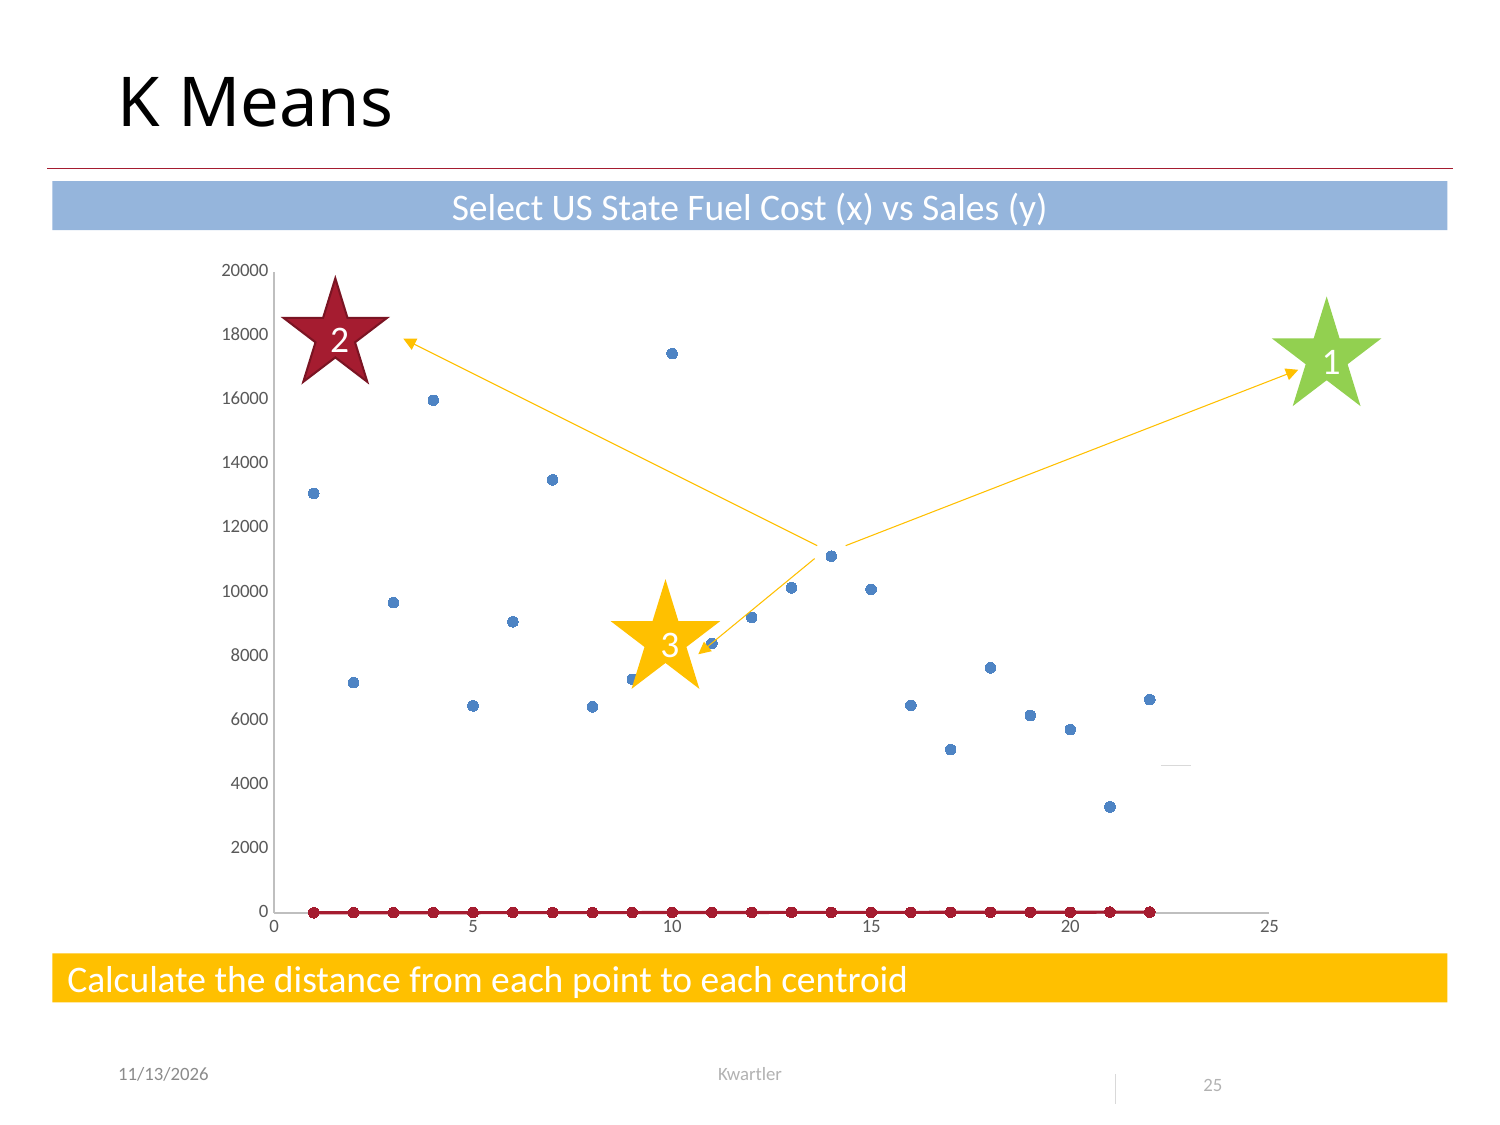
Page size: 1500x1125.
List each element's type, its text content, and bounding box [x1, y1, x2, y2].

text_box 1 [1301, 296, 1382, 407]
title K Means [103, 59, 1397, 157]
chart [199, 248, 1301, 952]
text_box Select US State Fuel Cost (x) vs Sales (y) [51, 180, 1448, 231]
text_box Calculate the distance from each point to each centroid [51, 952, 1448, 1003]
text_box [845, 369, 1299, 546]
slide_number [103, 1042, 441, 1103]
footer Kwartler [496, 1042, 1004, 1103]
slide_number 25 [1188, 1042, 1330, 1103]
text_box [698, 558, 815, 655]
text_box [403, 338, 818, 546]
